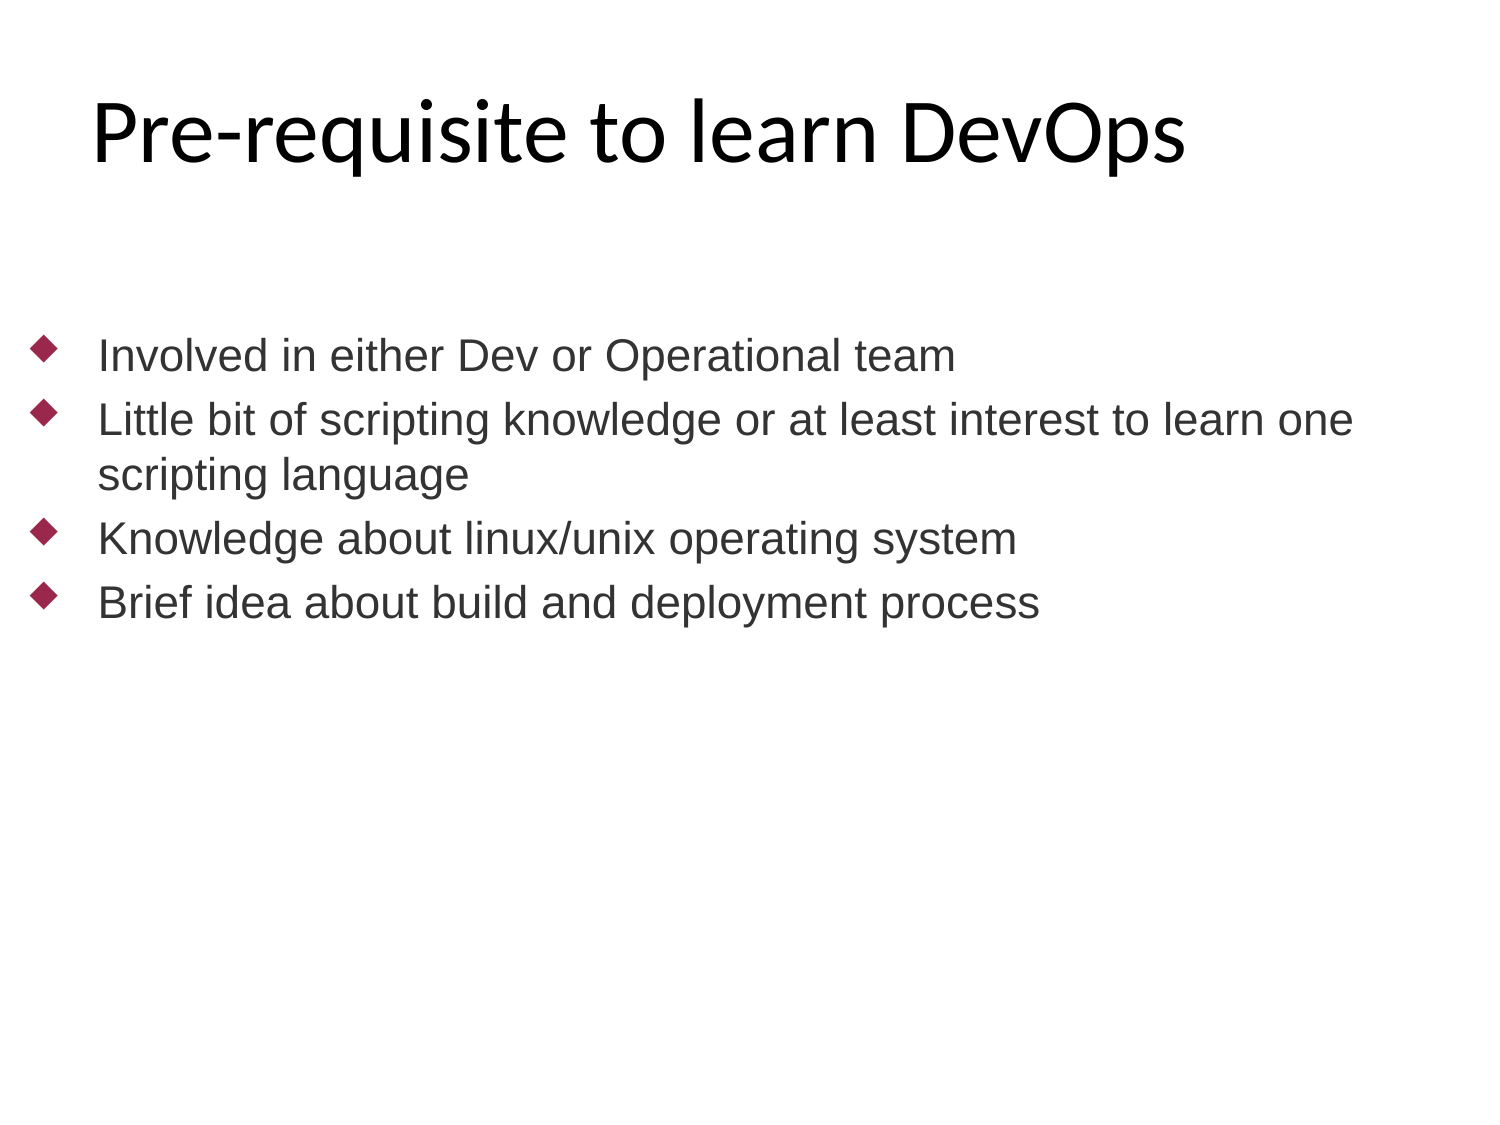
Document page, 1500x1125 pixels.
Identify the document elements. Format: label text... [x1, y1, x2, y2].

title Pre-requisite to learn DevOps [0, 0, 1281, 257]
list Involved in either Dev or Operational team Little bit of scripting knowledge or at least interest to learn one scripting language Knowledge about linux/unix operating system Brief idea about build and deployment process [0, 318, 1476, 1027]
